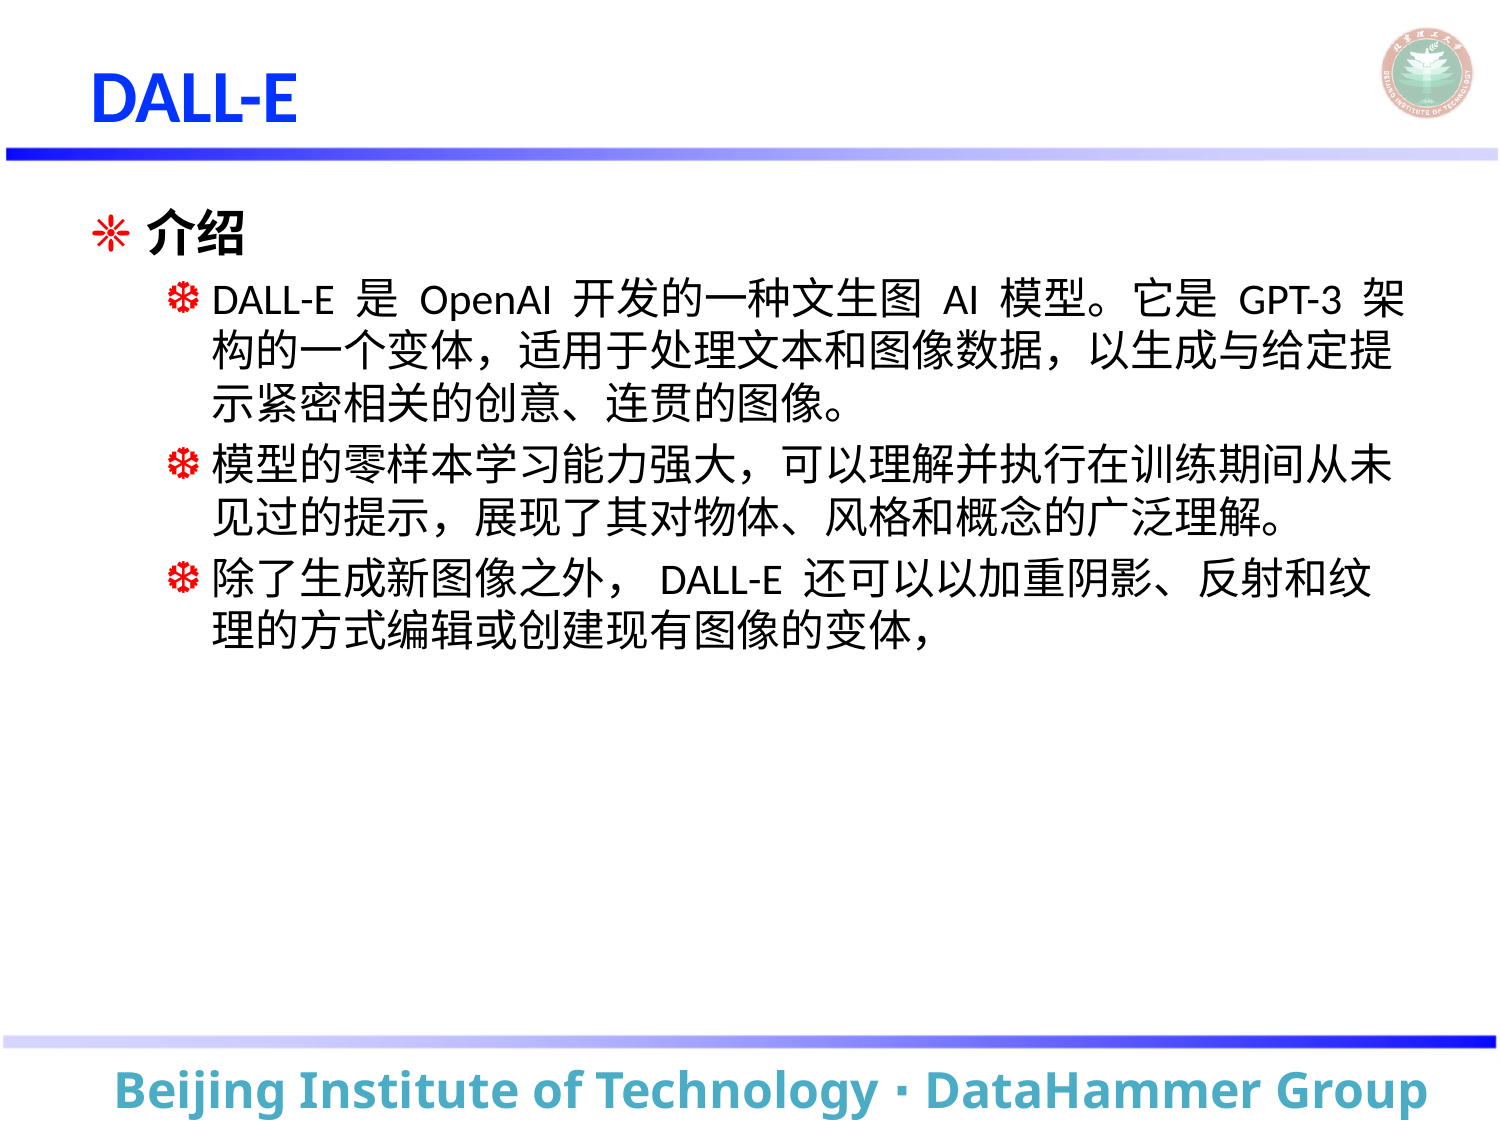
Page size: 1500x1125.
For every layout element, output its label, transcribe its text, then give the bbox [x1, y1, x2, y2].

picture [3, 1028, 1500, 1062]
title DALL-E [75, 38, 1425, 148]
list 介绍 DALL-E 是 OpenAI 开发的一种文生图 AI 模型。它是 GPT-3 架构的一个变体，适用于处理文本和图像数据，以生成与给定提示紧密相关的创意、连贯的图像。 模型的零样本学习能力强大，可以理解并执行在训练期间从未见过的提示，展现了其对物体、风格和概念的广泛理解。 除了生成新图像之外，DALL-E 还可以以加重阴影、反射和纹理的方式编辑或创建现有图像的变体， [75, 194, 1425, 1026]
picture [0, 133, 1500, 169]
